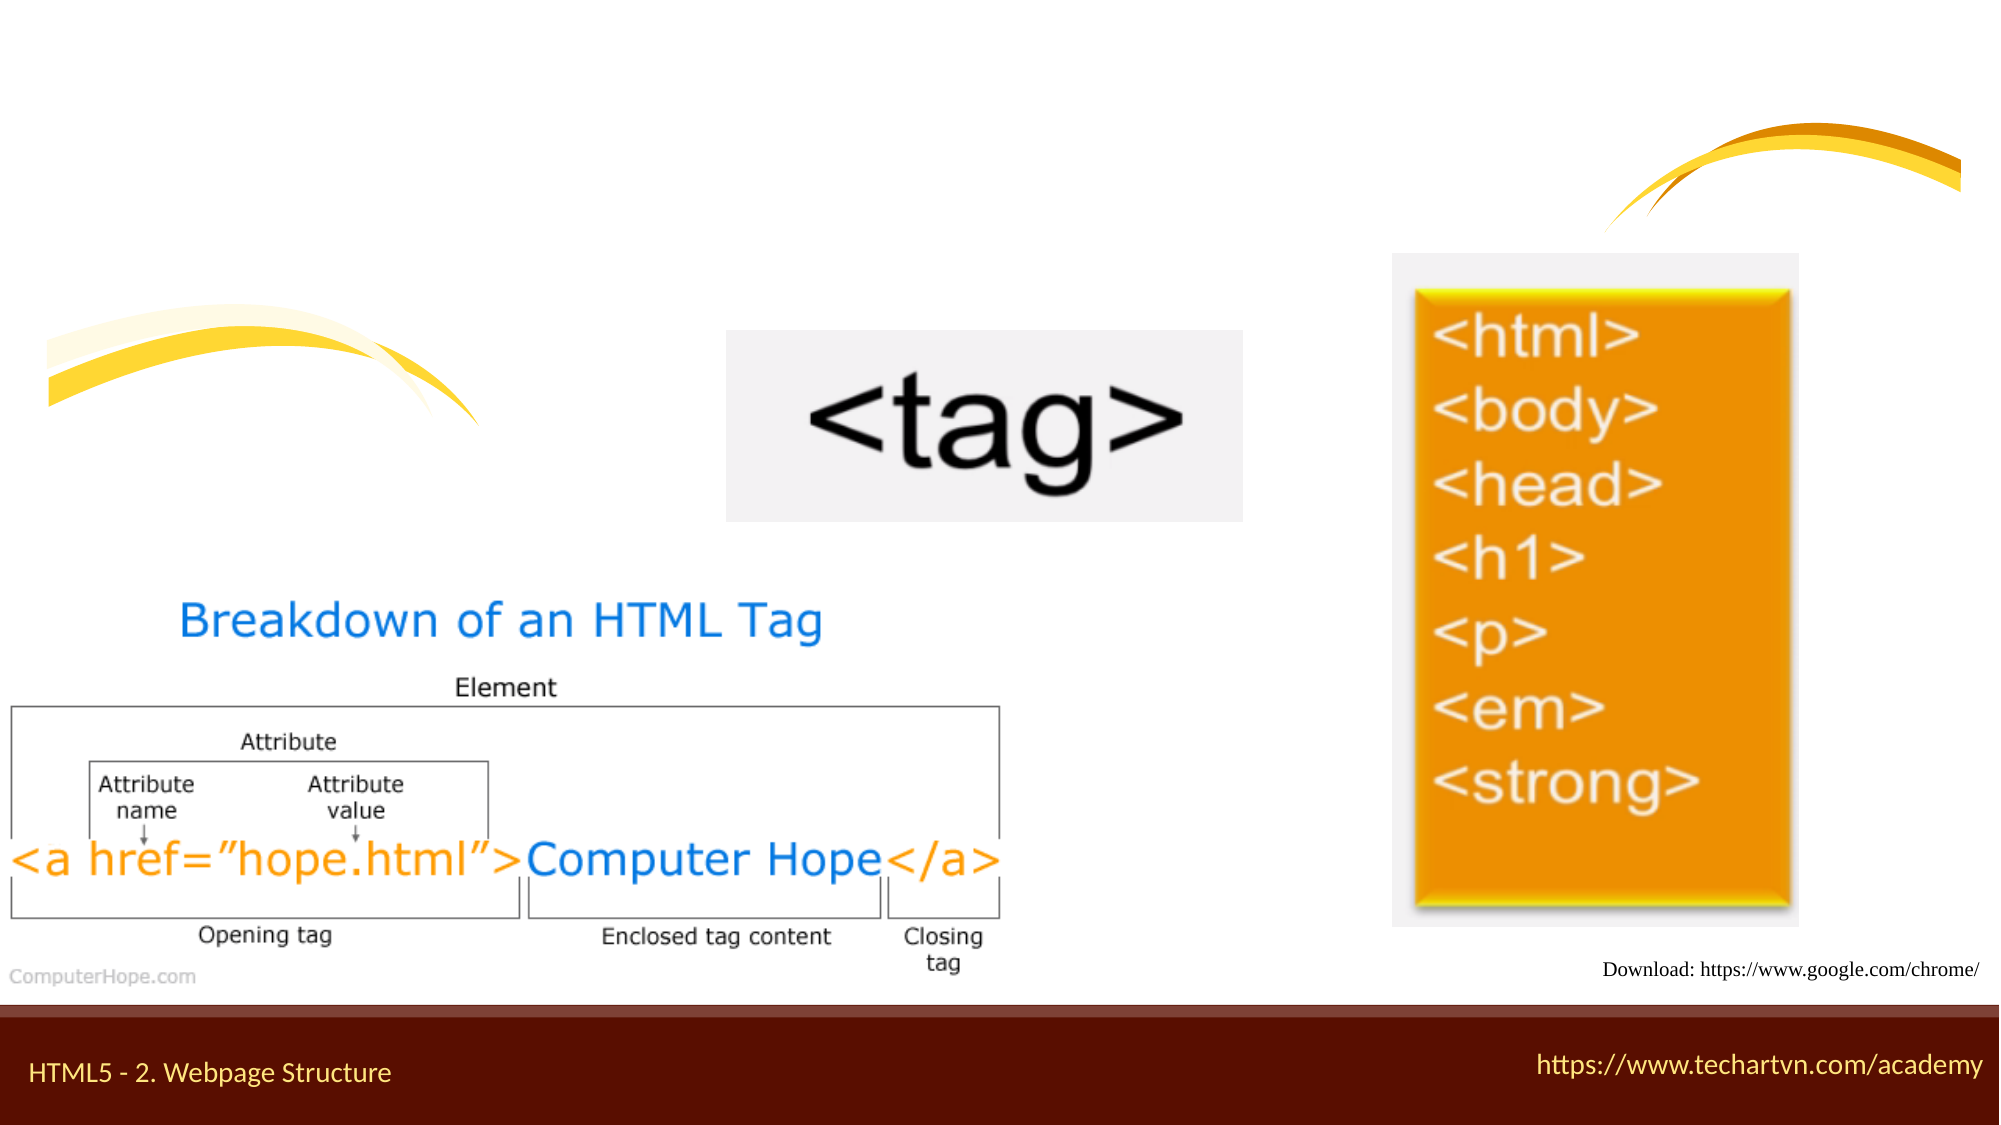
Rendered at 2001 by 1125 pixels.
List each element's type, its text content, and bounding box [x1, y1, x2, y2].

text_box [0, 1004, 2000, 1125]
picture [1392, 253, 1799, 928]
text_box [46, 226, 479, 426]
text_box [1604, 51, 1961, 233]
text_box Download: https://www.google.com/chrome/ [1602, 955, 2000, 998]
picture [0, 590, 1016, 993]
picture [726, 330, 1243, 522]
